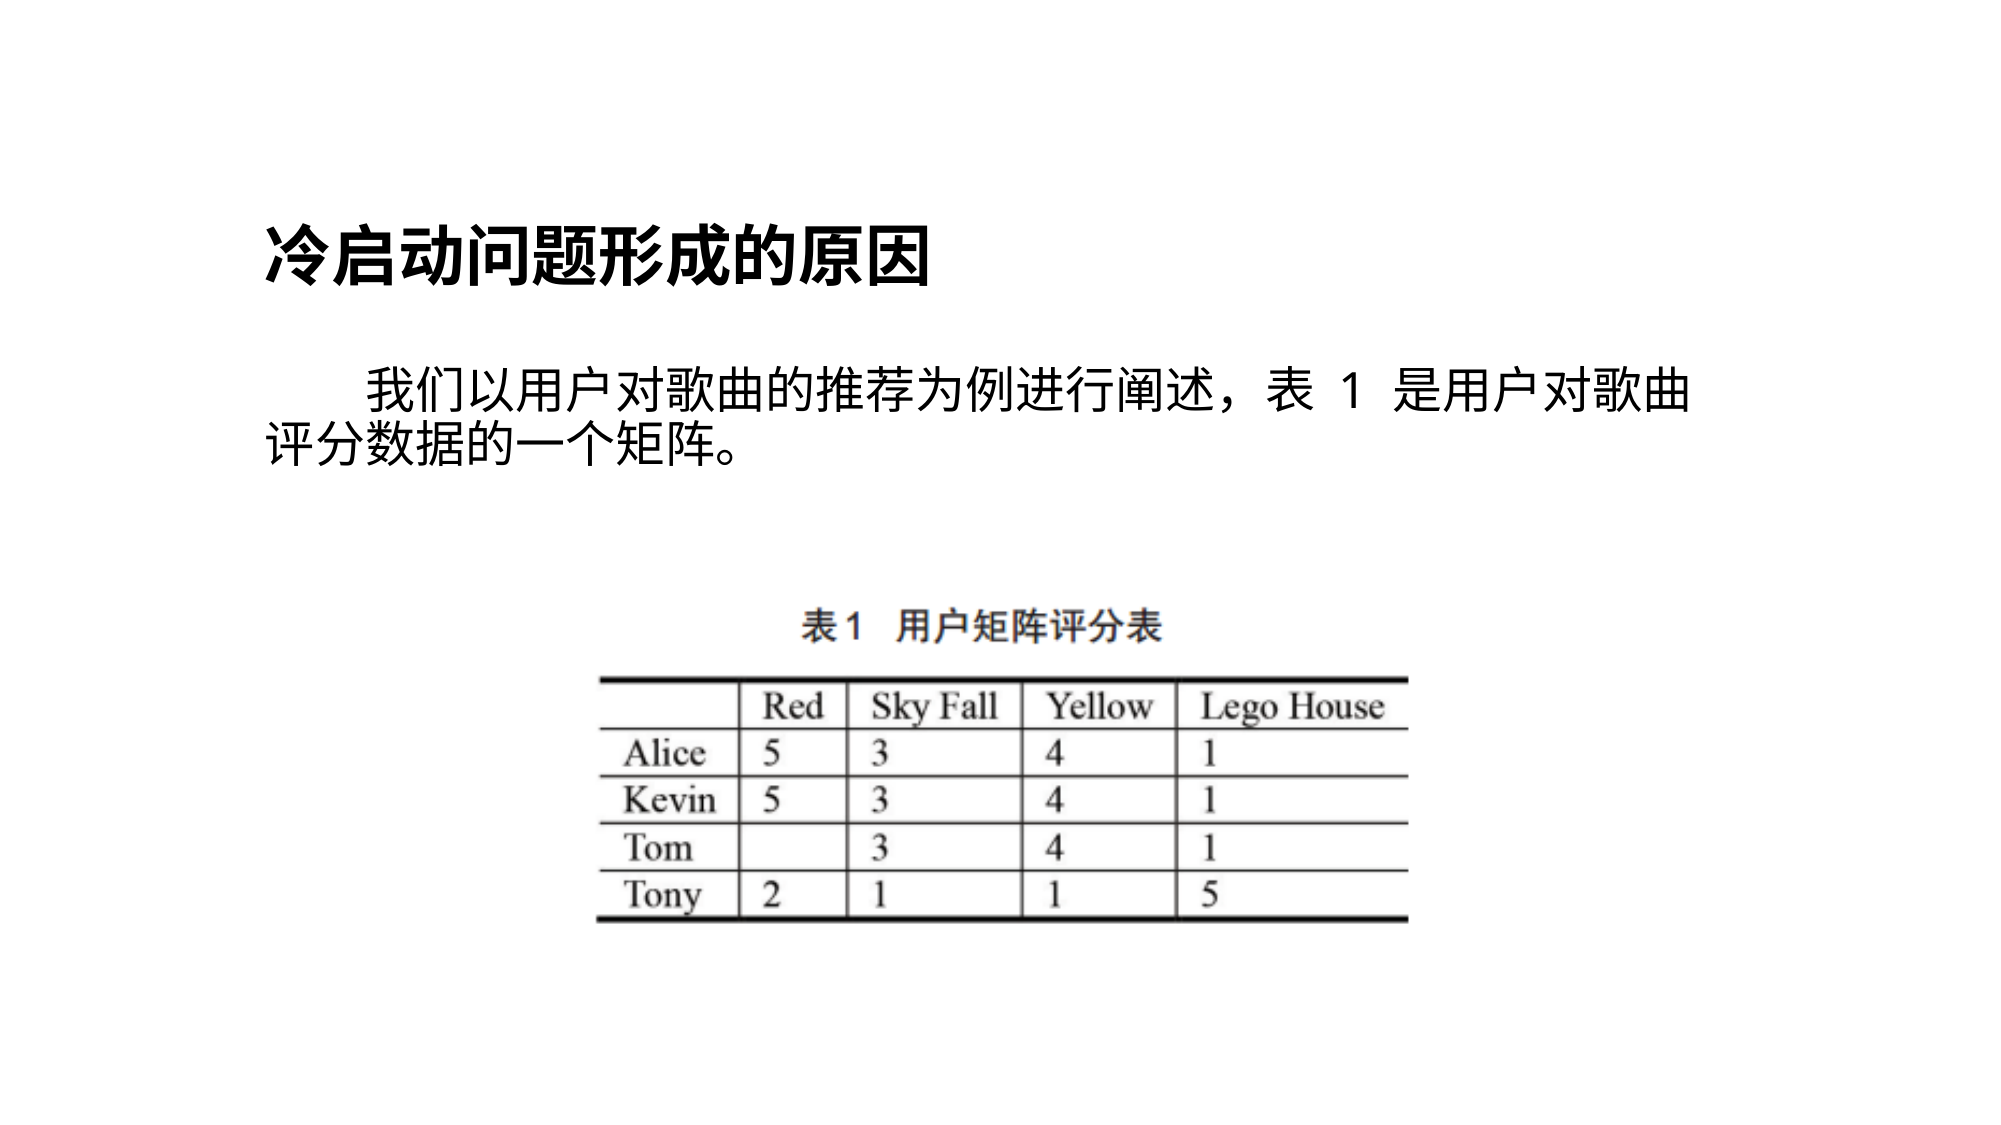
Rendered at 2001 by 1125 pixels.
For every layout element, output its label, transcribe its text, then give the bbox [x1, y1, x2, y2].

picture [586, 597, 1424, 939]
subtitle 我们以用户对歌曲的推荐为例进行阐述，表 1 是用户对歌曲评分数据的一个矩阵。 [249, 357, 1750, 979]
title 冷启动问题形成的原因 [249, 184, 1750, 303]
